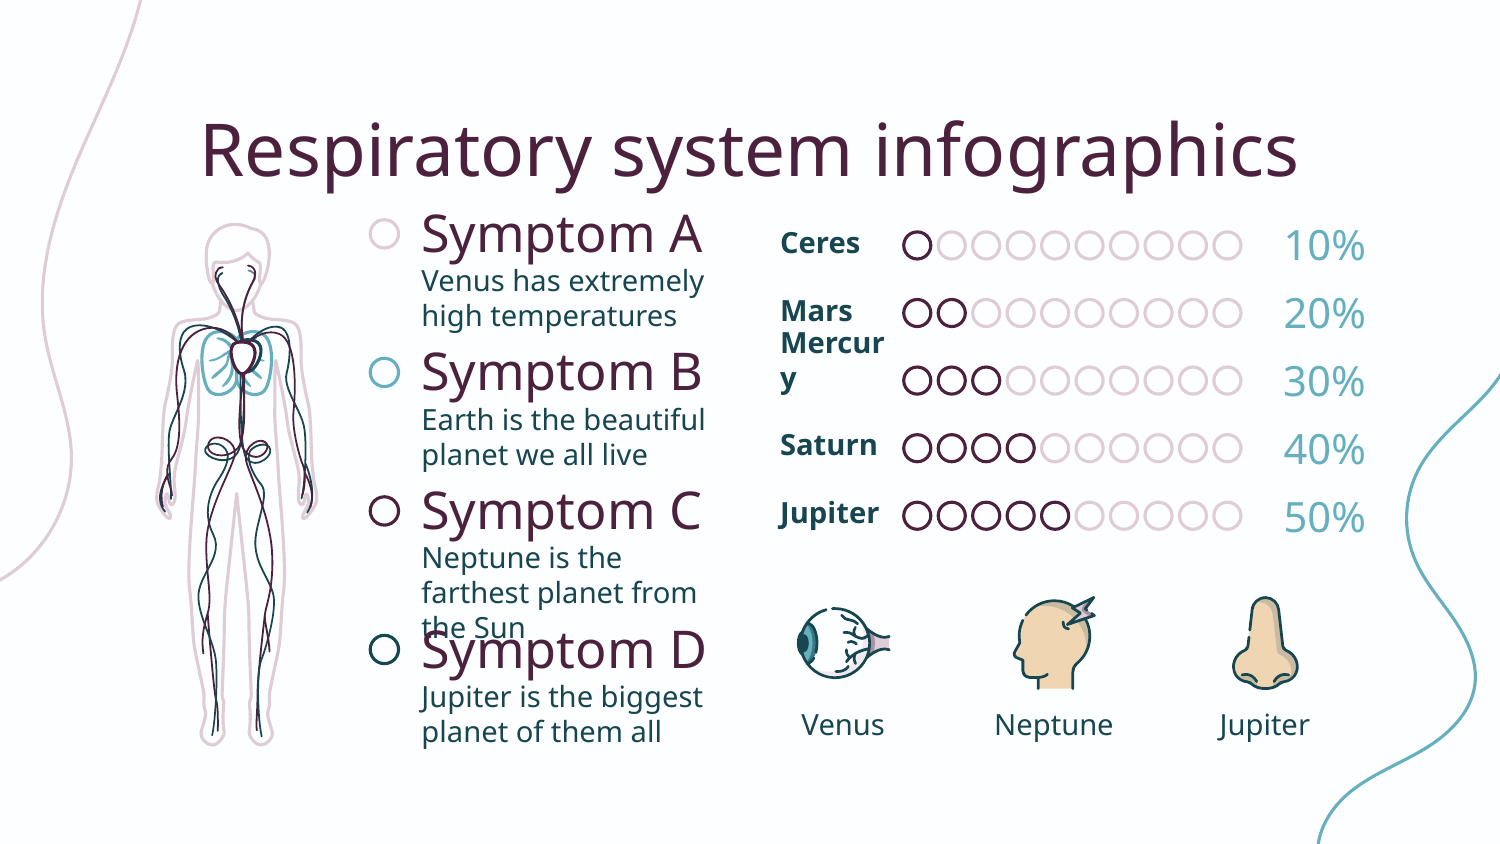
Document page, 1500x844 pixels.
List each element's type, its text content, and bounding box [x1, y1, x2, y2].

text_box Neptune [963, 691, 1145, 751]
text_box [370, 496, 399, 526]
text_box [764, 361, 1382, 410]
text_box Jupiter [1173, 691, 1356, 751]
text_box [764, 497, 1383, 545]
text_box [795, 606, 892, 680]
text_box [764, 225, 1383, 275]
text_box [764, 293, 1383, 343]
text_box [150, 224, 321, 746]
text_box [1227, 595, 1303, 691]
title Respiratory system infographics [118, 88, 1382, 183]
text_box [370, 635, 399, 664]
text_box [370, 358, 399, 387]
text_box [1011, 595, 1097, 691]
text_box [370, 219, 399, 249]
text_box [406, 205, 730, 337]
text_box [406, 483, 730, 614]
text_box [764, 429, 1383, 477]
text_box Venus [752, 691, 934, 751]
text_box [406, 621, 730, 753]
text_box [406, 344, 730, 476]
